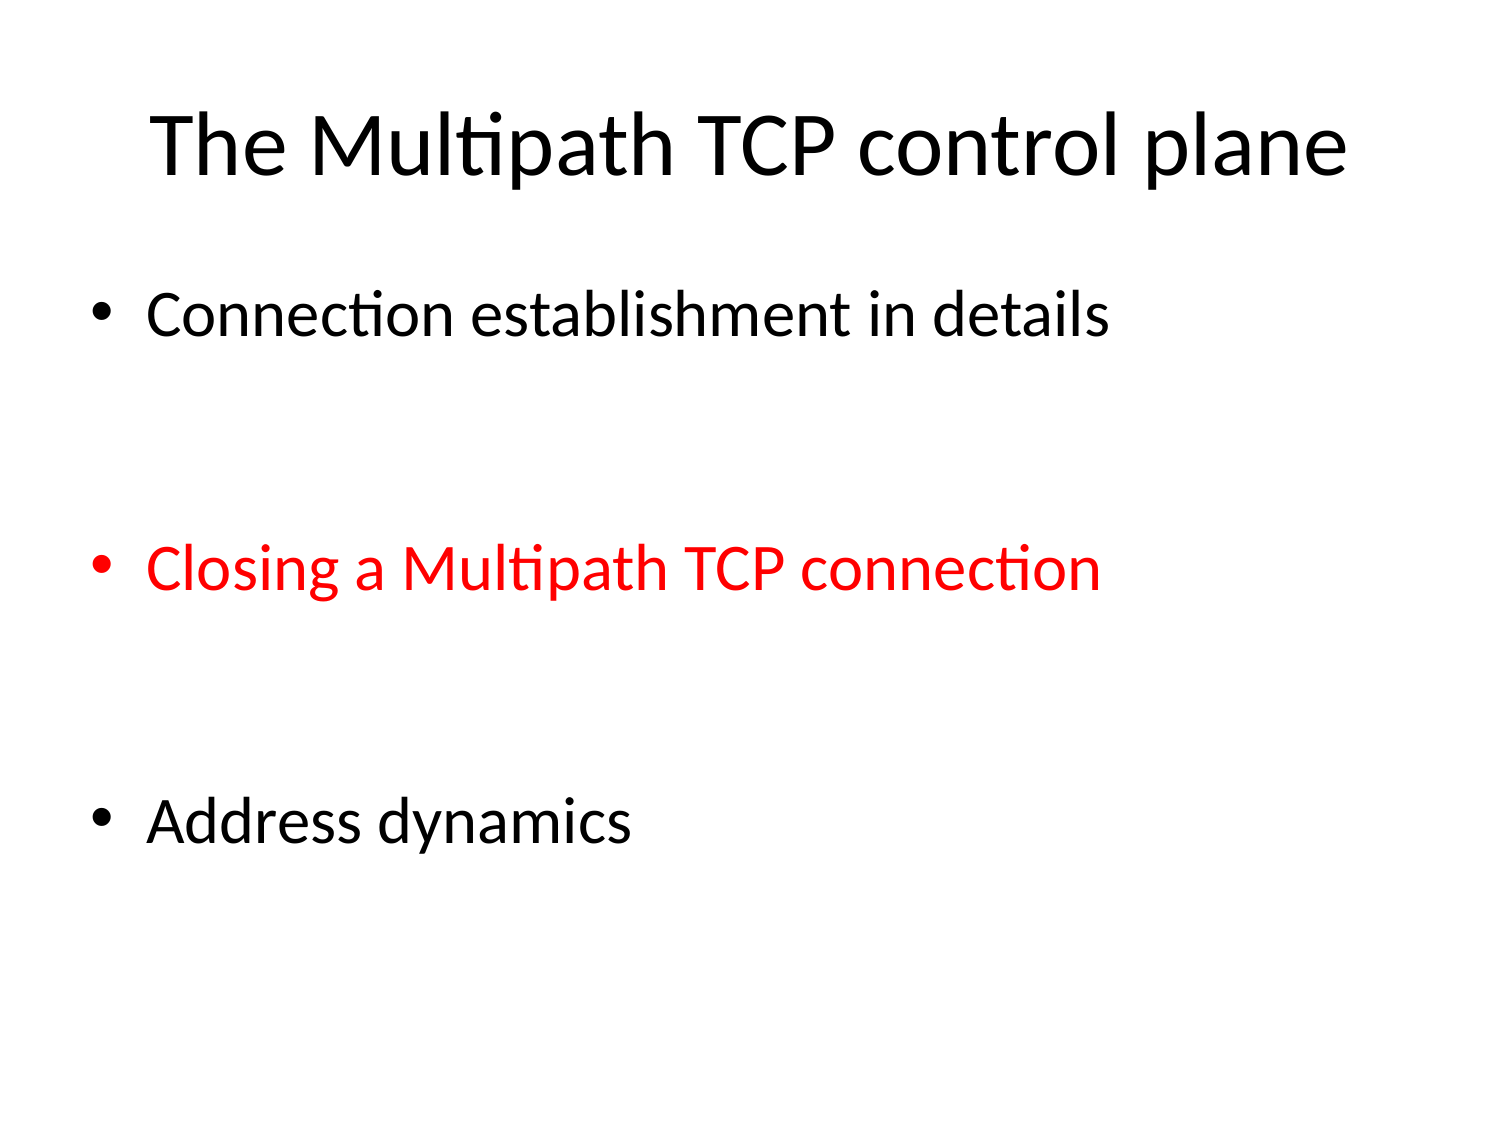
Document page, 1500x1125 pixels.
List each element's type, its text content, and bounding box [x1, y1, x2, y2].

title The Multipath TCP control plane [75, 45, 1425, 233]
list Connection establishment in details Closing a Multipath TCP connection Address dynamics [75, 262, 1425, 1005]
